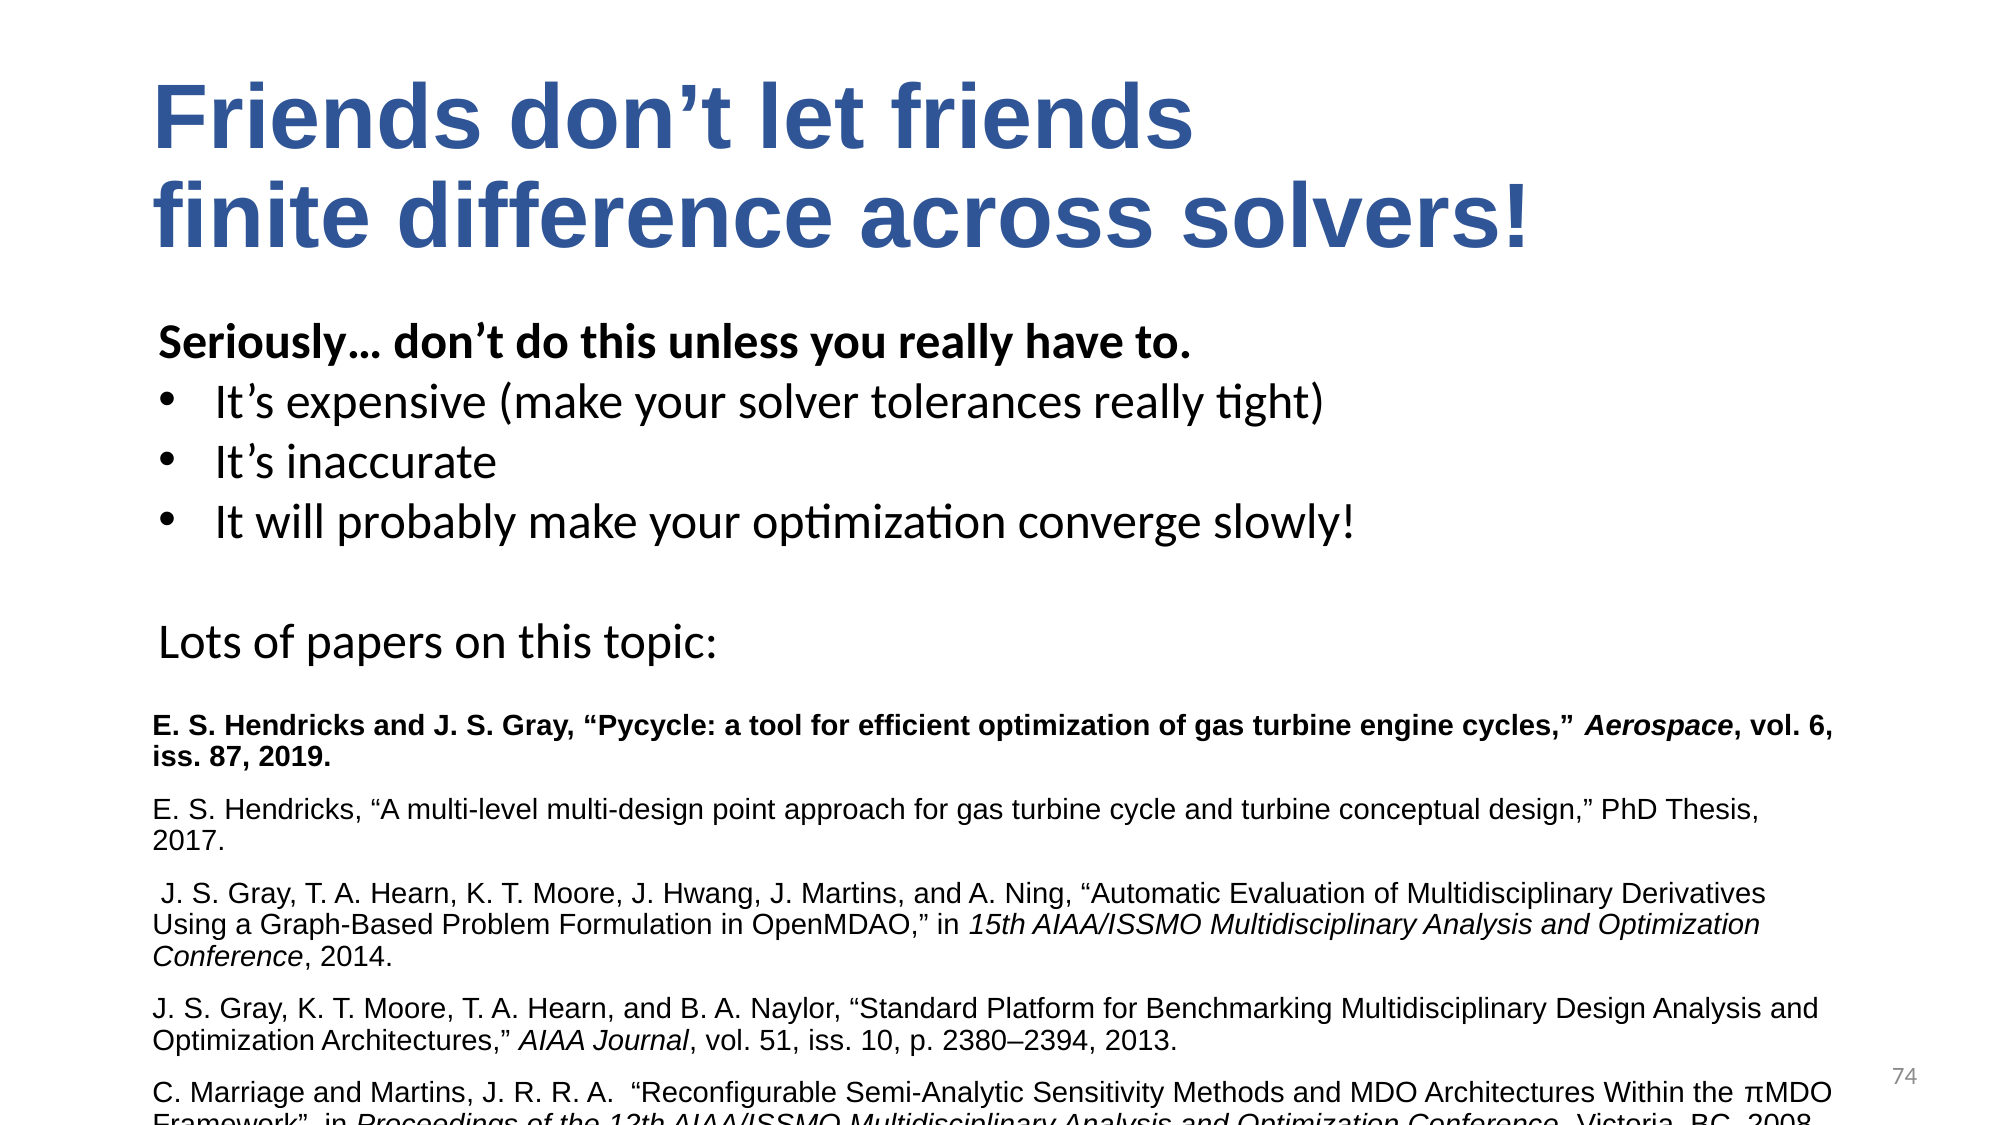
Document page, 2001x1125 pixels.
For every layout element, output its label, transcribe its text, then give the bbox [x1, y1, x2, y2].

title Friends don’t let friends finite difference across solvers! [137, 59, 1863, 278]
slide_number 74 [1482, 1044, 1933, 1105]
list E. S. Hendricks and J. S. Gray, “Pycycle: a tool for efficient optimization of gas turbine engine cycles,” Aerospace, vol. 6, iss. 87, 2019. E. S. Hendricks, “A multi-level multi-design point approach for gas turbine cycle and turbine conceptual design,” PhD Thesis, 2017. J. S. Gray, T. A. Hearn, K. T. Moore, J. Hwang, J. Martins, and A. Ning, “Automatic Evaluation of Multidisciplinary Derivatives Using a Graph-Based Problem Formulation in OpenMDAO,” in 15th AIAA/ISSMO Multidisciplinary Analysis and Optimization Conference, 2014. J. S. Gray, K. T. Moore, T. A. Hearn, and B. A. Naylor, “Standard Platform for Benchmarking Multidisciplinary Design Analysis and Optimization Architectures,” AIAA Journal, vol. 51, iss. 10, p. 2380–2394, 2013. C. Marriage and Martins, J. R. R. A. “Reconfigurable Semi-Analytic Sensitivity Methods and MDO Architectures Within the πMDO Framework”, in Proceedings of the 12th AIAA/ISSMO Multidisciplinary Analysis and Optimization Conference, Victoria, BC, 2008. [137, 702, 1863, 1125]
text_box Seriously… don’t do this unless you really have to. It’s expensive (make your solver tolerances really tight) It’s inaccurate It will probably make your optimization converge slowly! Lots of papers on this topic: [143, 301, 1372, 737]
